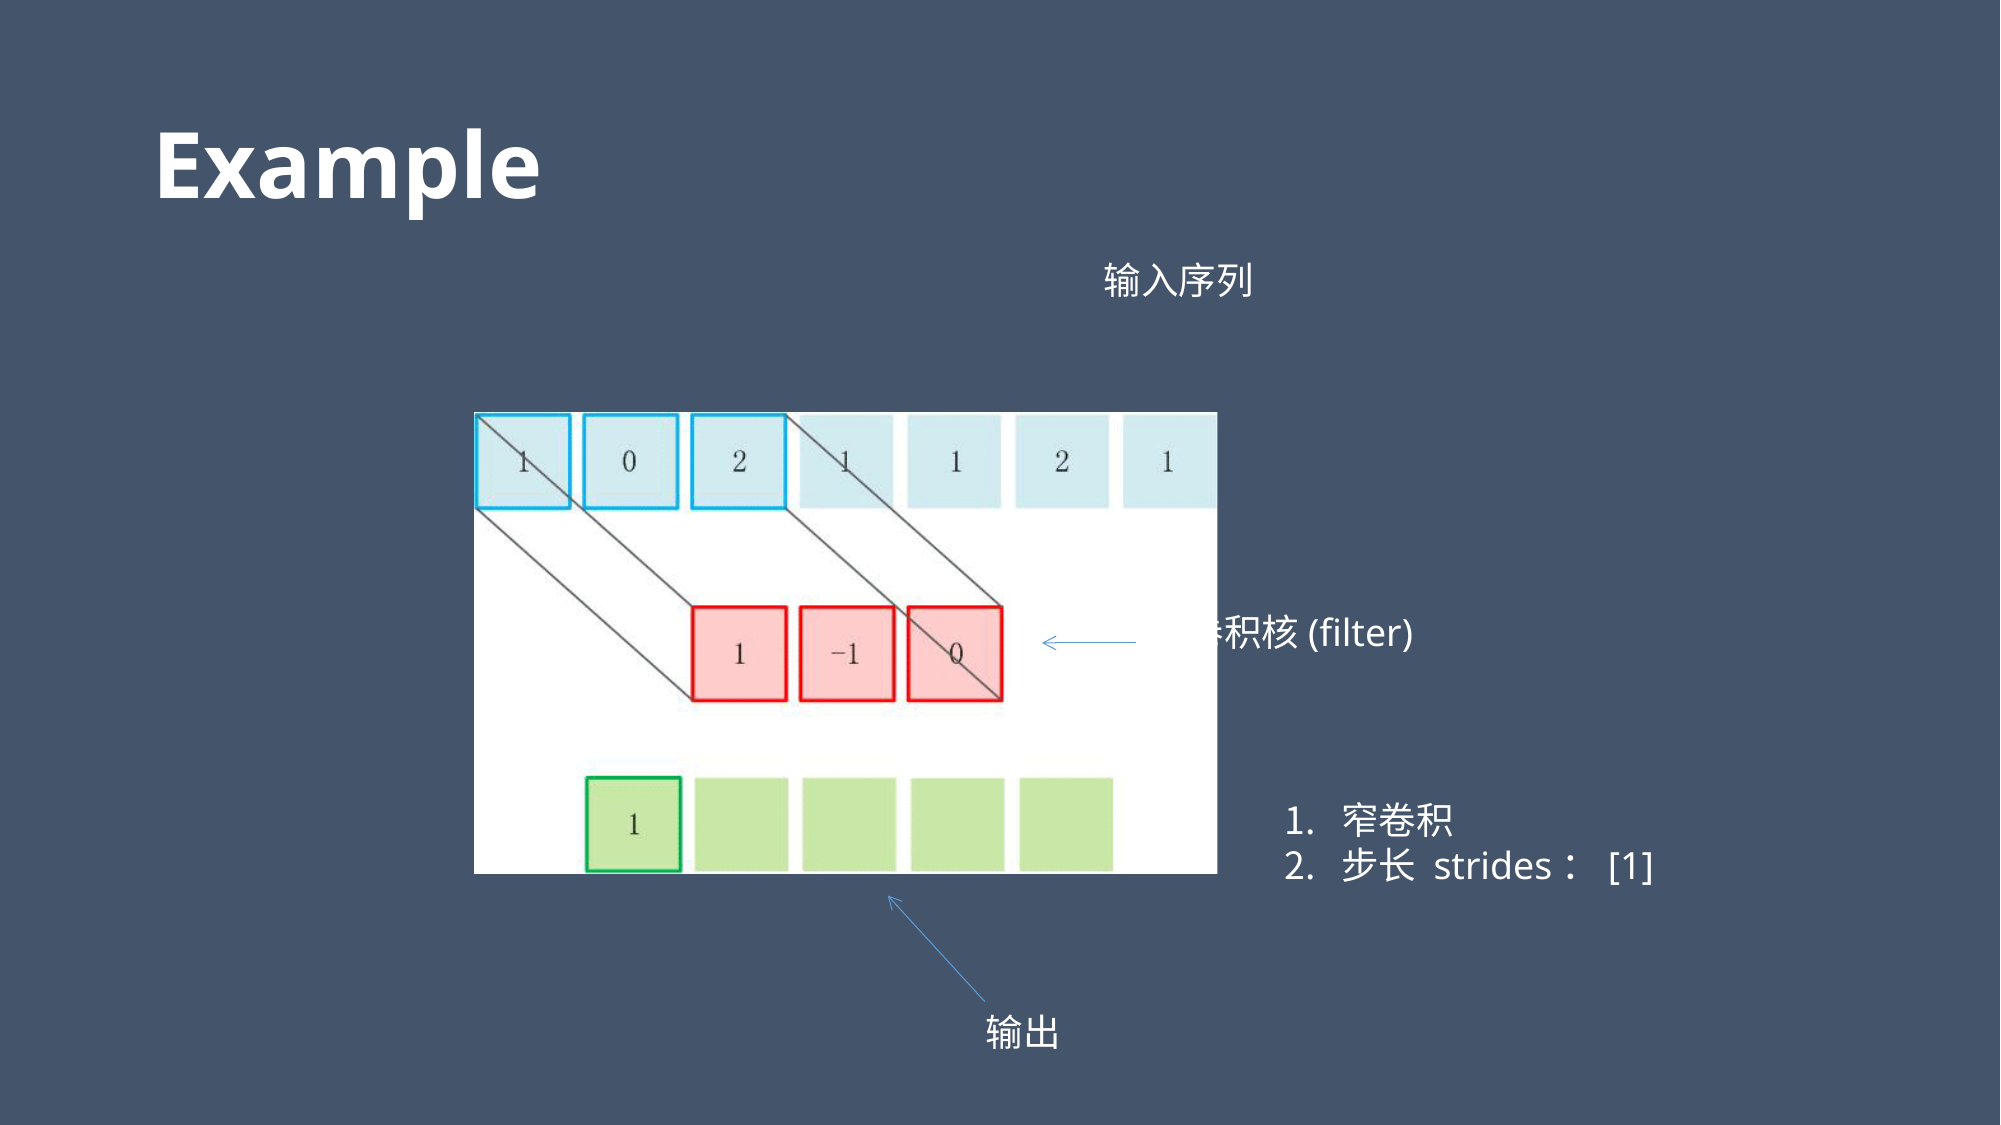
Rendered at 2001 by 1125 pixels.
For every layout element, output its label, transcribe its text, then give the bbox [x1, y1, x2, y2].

text_box 输出 [971, 1001, 1302, 1062]
picture [474, 412, 1220, 874]
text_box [887, 895, 985, 1002]
text_box 卷积核(filter) [1220, 601, 1503, 661]
text_box 窄卷积 步长 strides：[1] [1269, 789, 1669, 895]
title Example [137, 59, 1863, 278]
text_box 输入序列 [1089, 249, 1515, 310]
